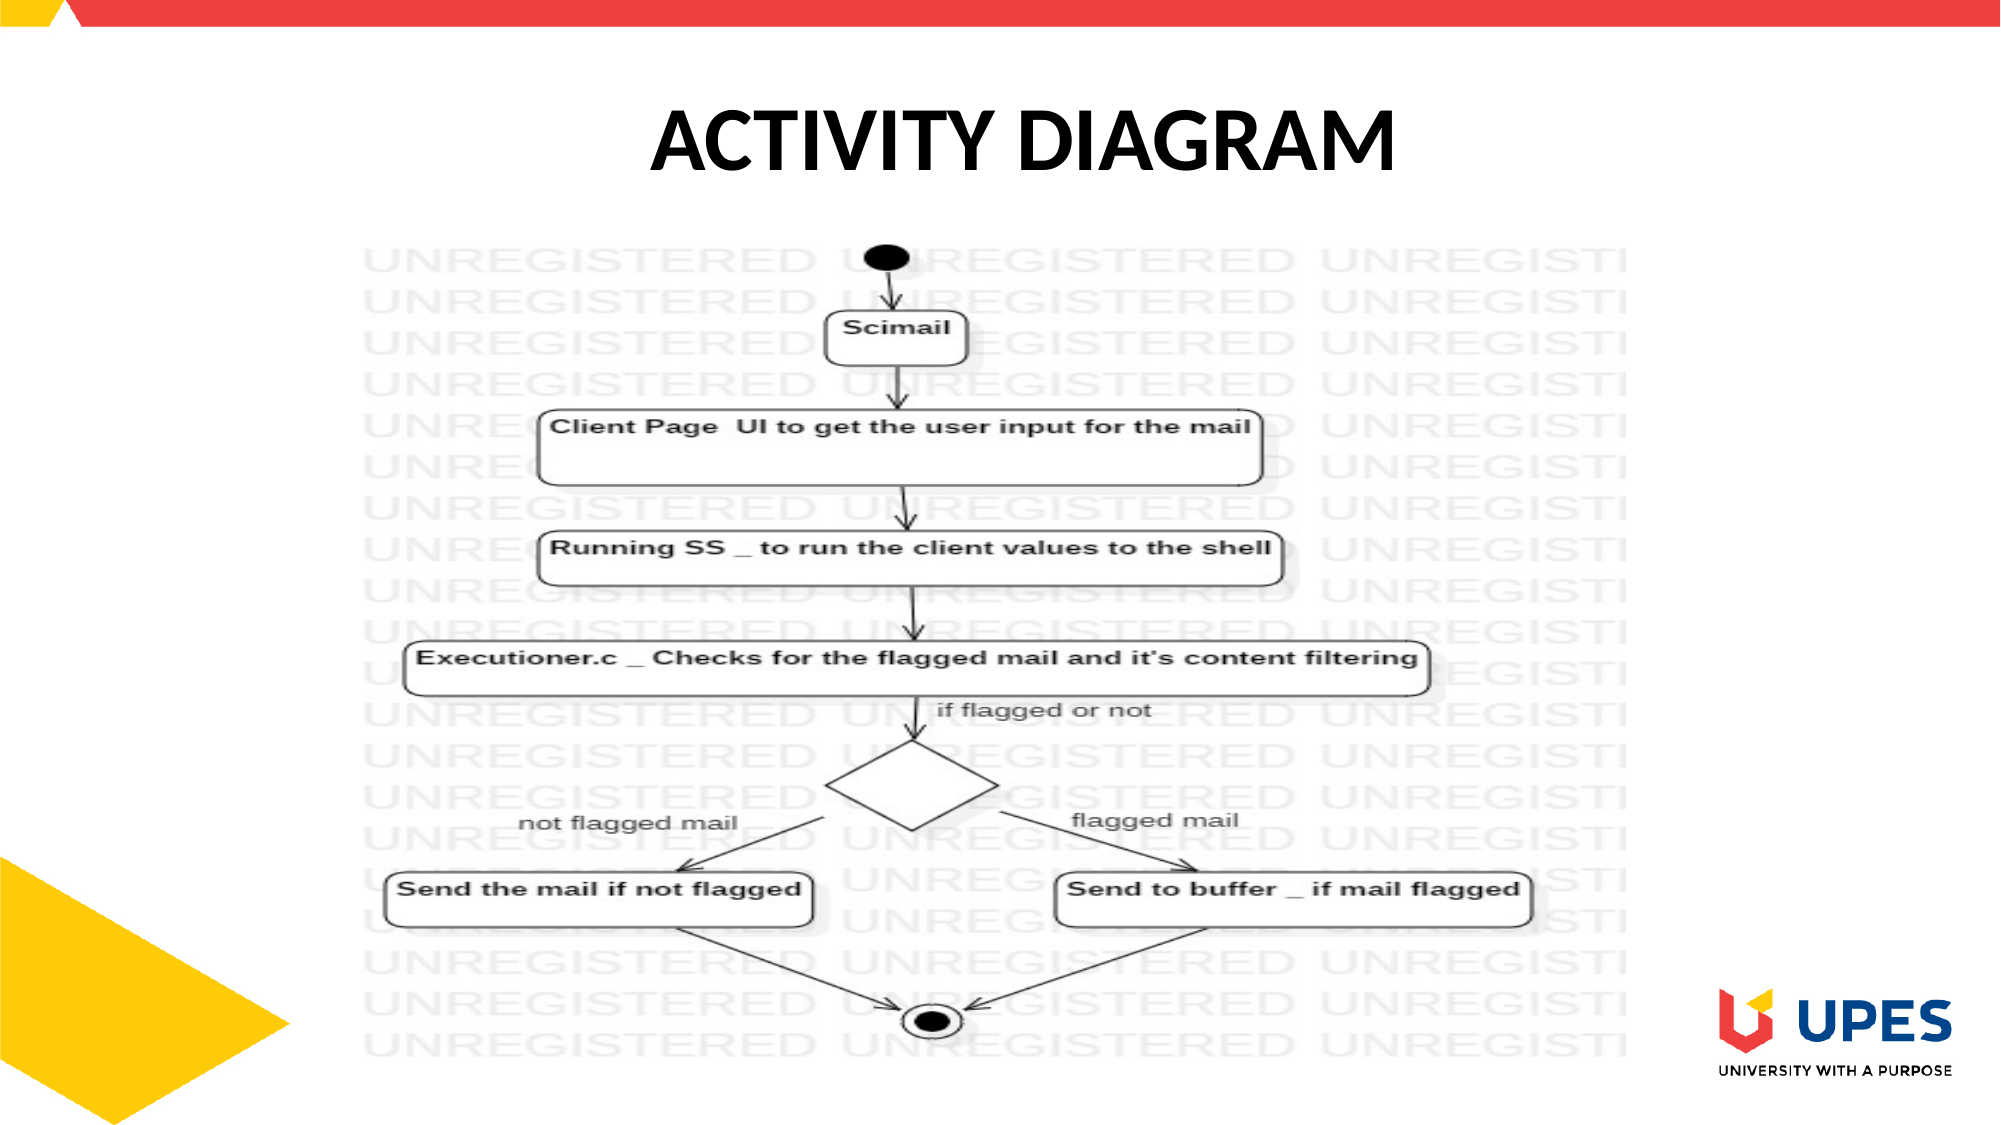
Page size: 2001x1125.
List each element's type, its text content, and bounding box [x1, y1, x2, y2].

picture [0, 0, 2001, 1125]
title ACTIVITY DIAGRAM [124, 69, 1926, 197]
